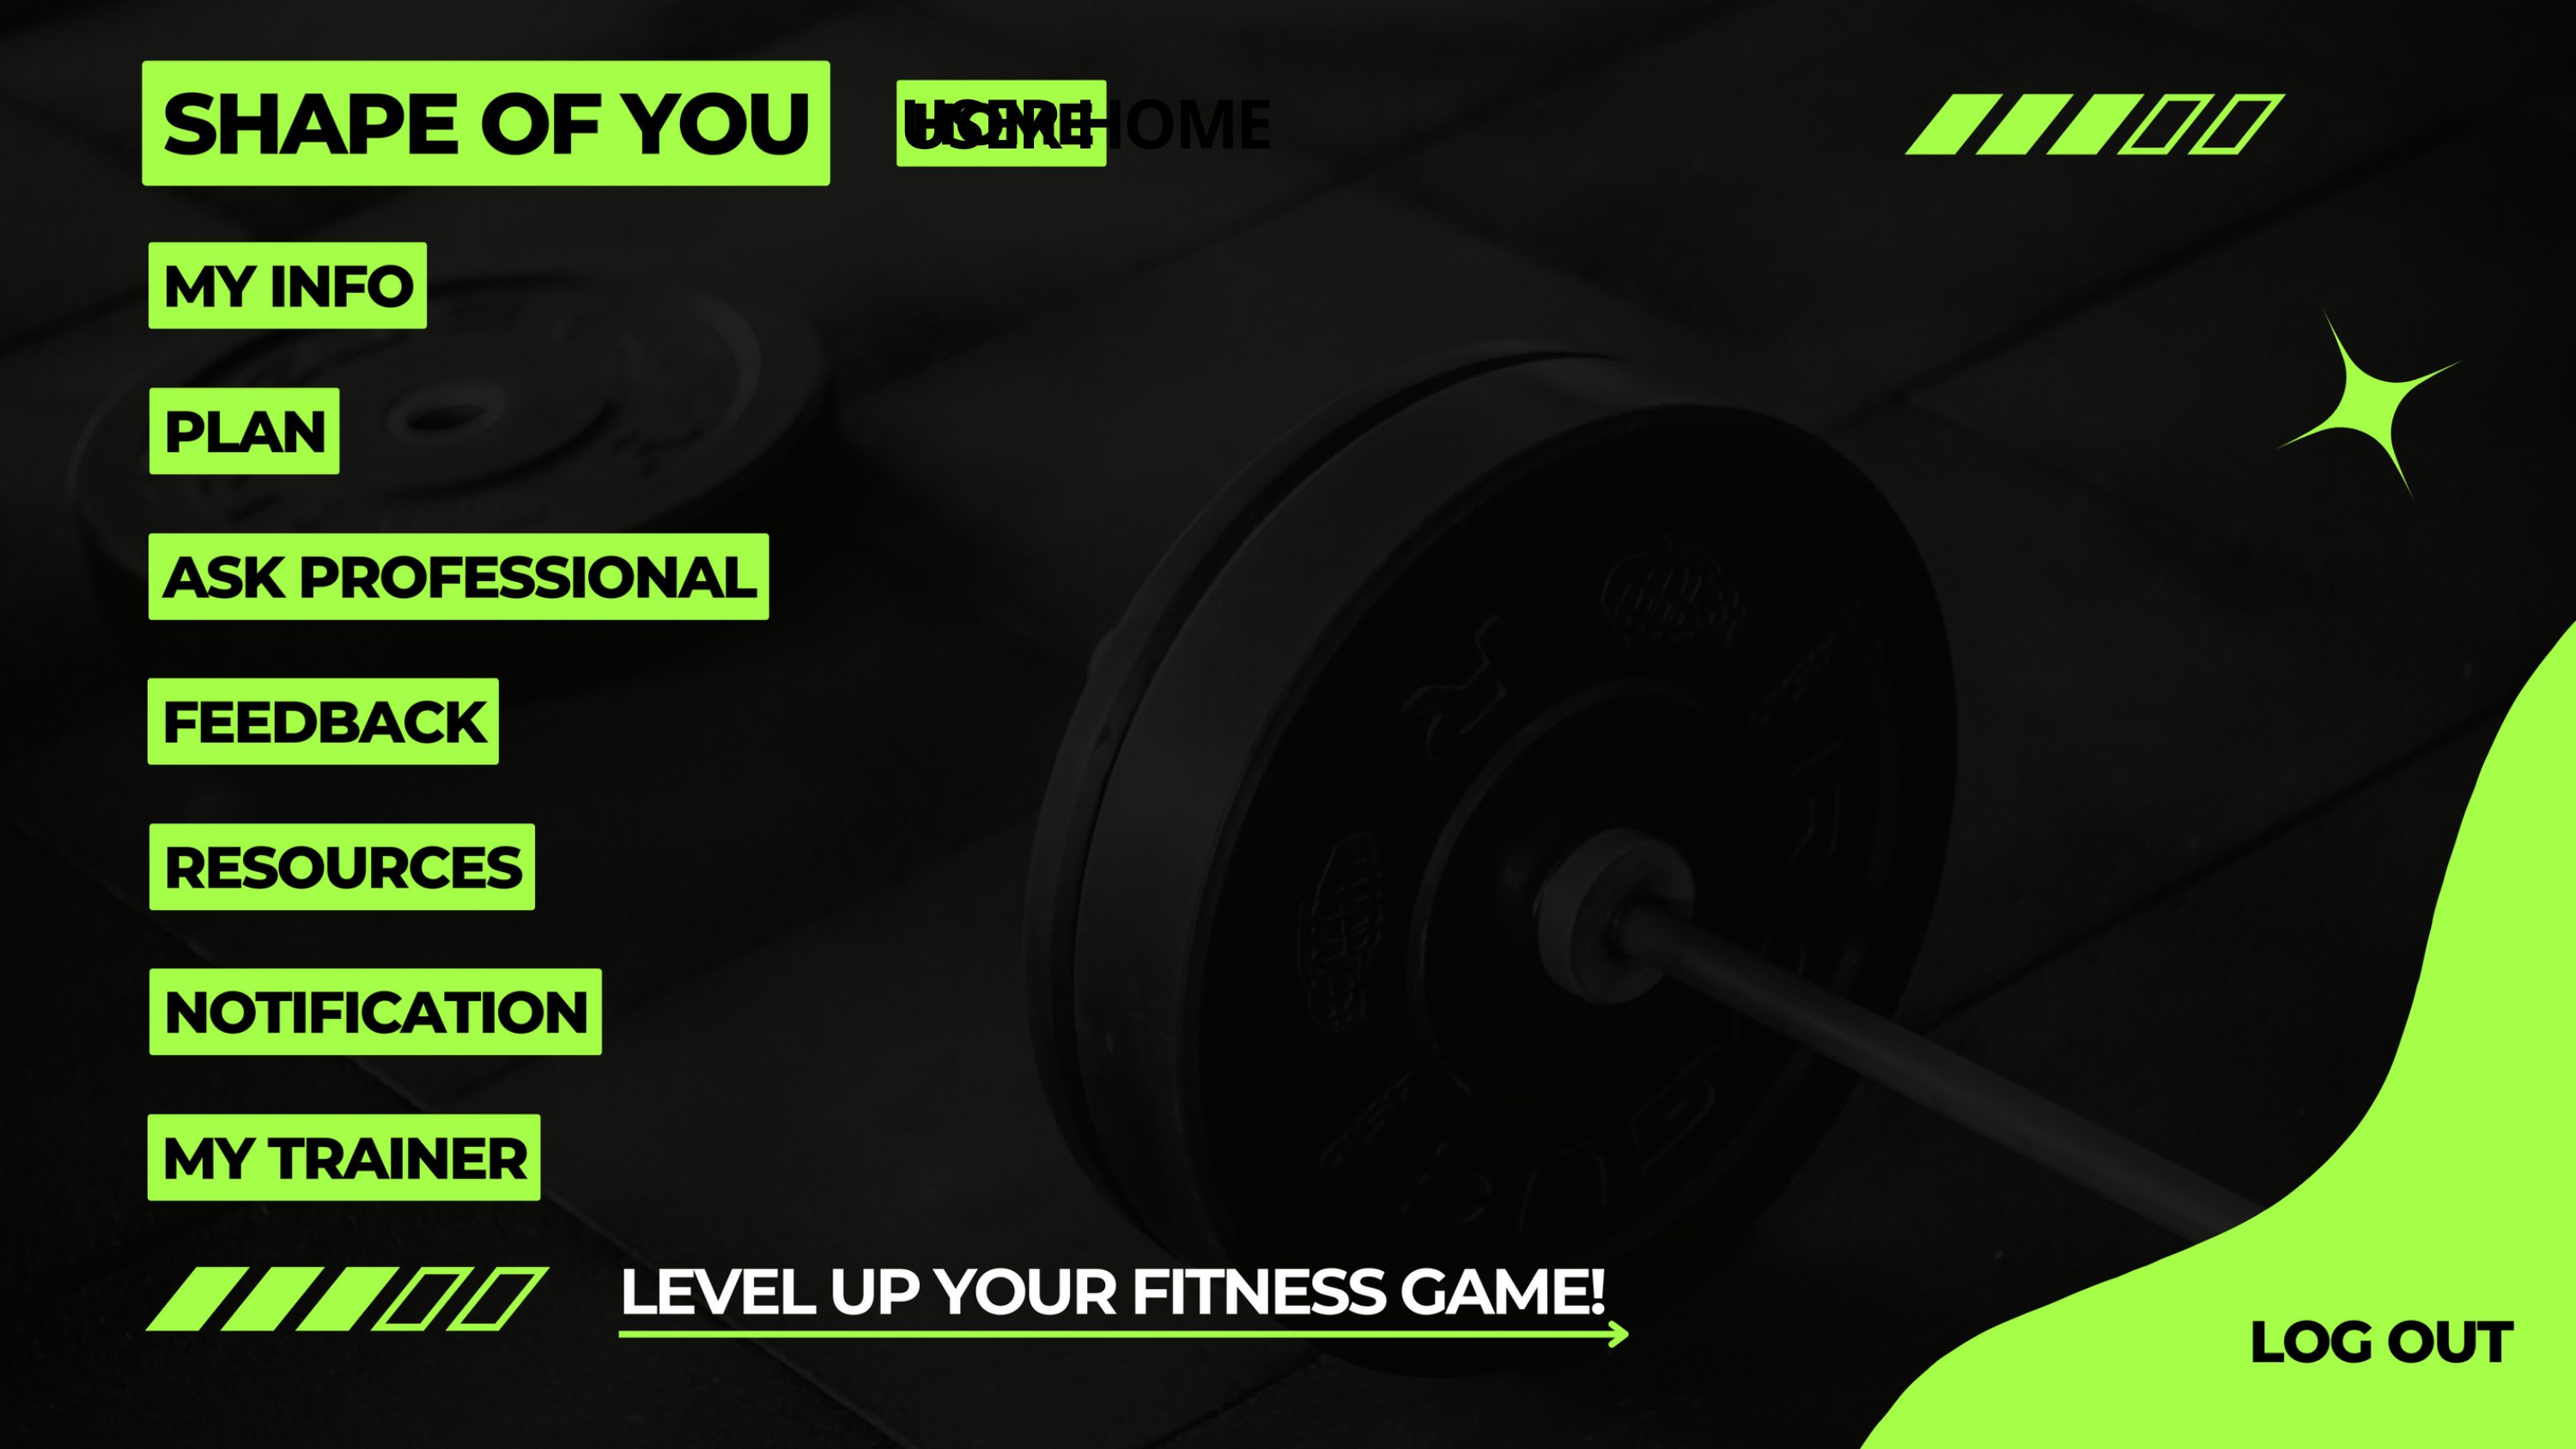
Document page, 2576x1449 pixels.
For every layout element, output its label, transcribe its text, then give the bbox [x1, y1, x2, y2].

text_box [0, 0, 2576, 1449]
text_box USER HOME [899, 106, 1417, 163]
